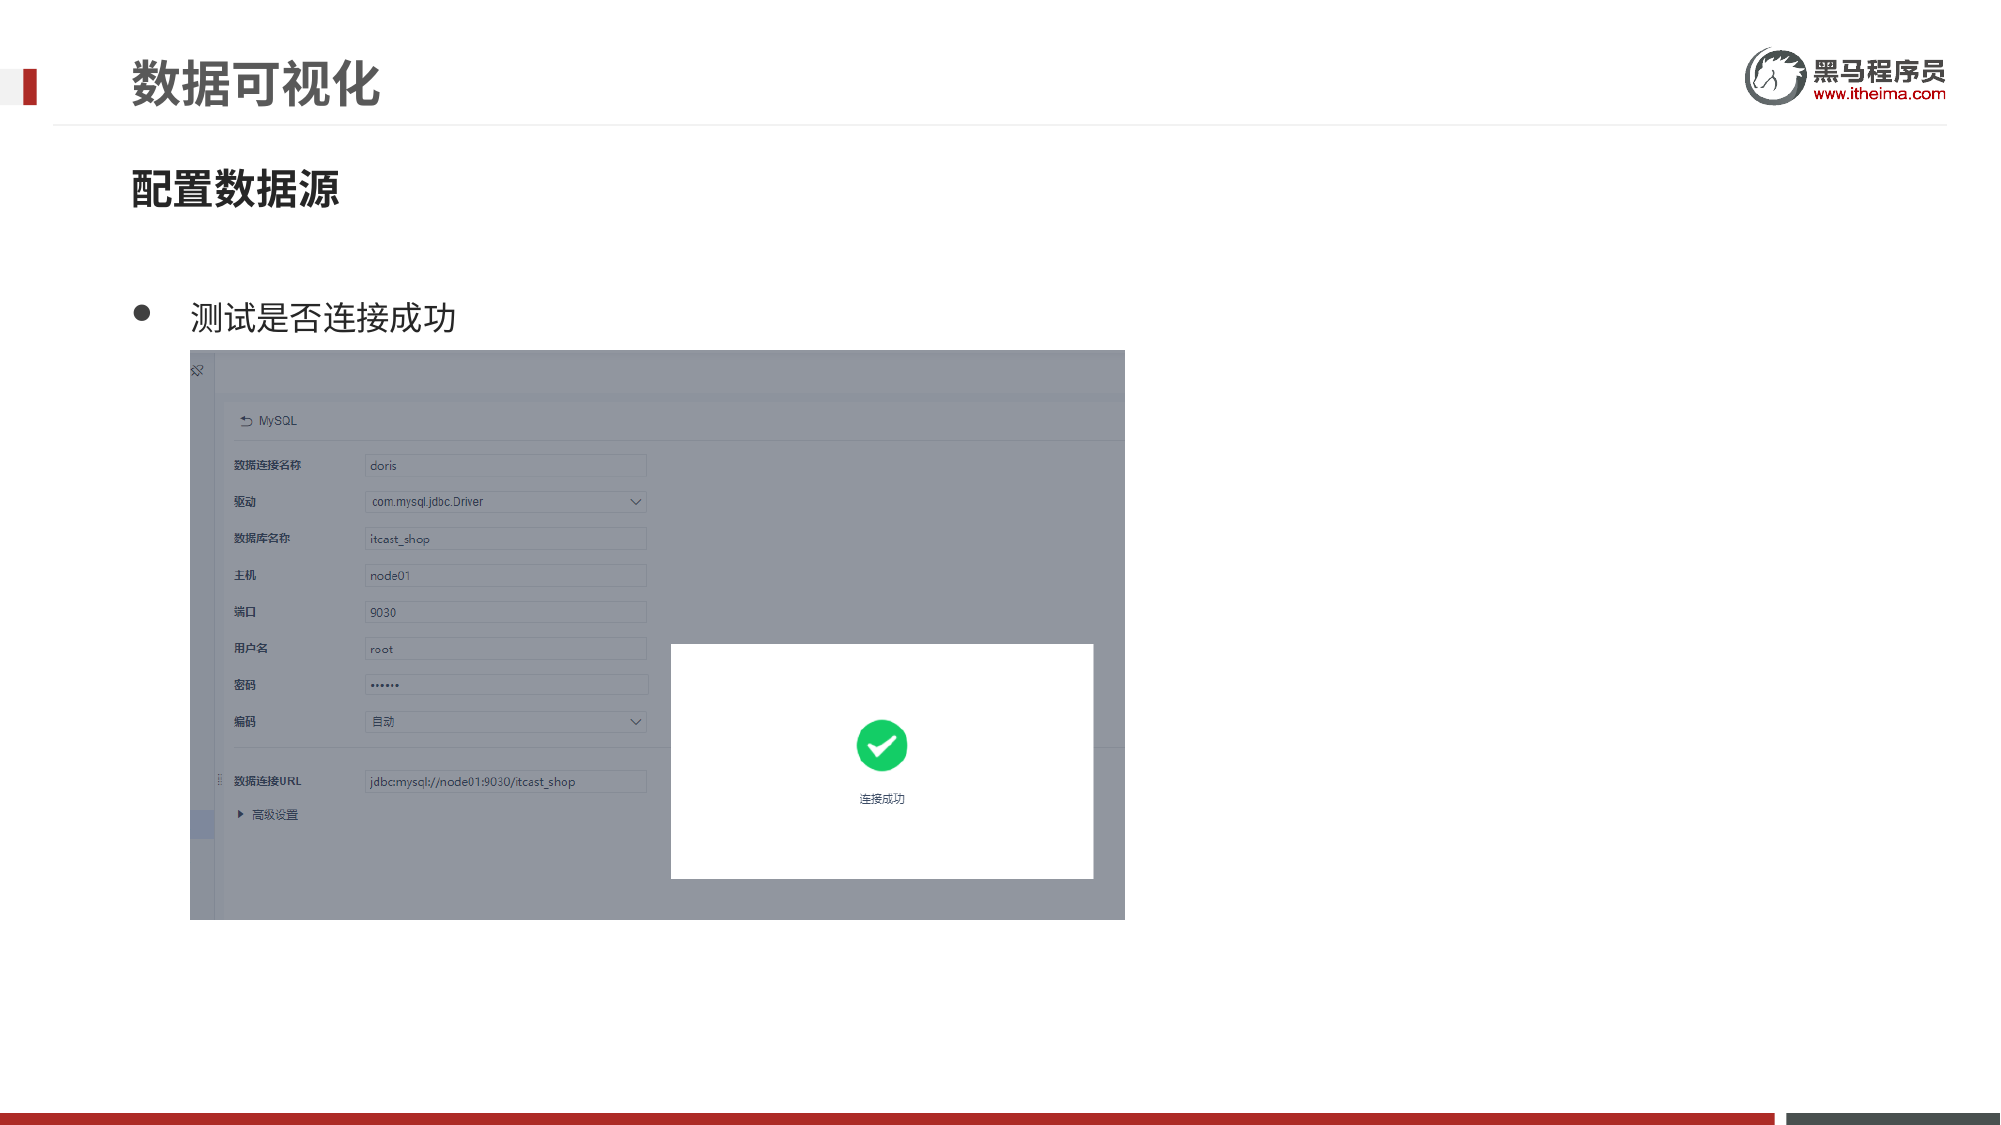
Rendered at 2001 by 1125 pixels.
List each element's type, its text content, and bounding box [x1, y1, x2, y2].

title 数据可视化 [116, 40, 1556, 125]
picture [189, 350, 1125, 920]
picture [1744, 46, 1946, 106]
list 测试是否连接成功 [116, 270, 1662, 699]
text_box 配置数据源 [116, 145, 875, 231]
